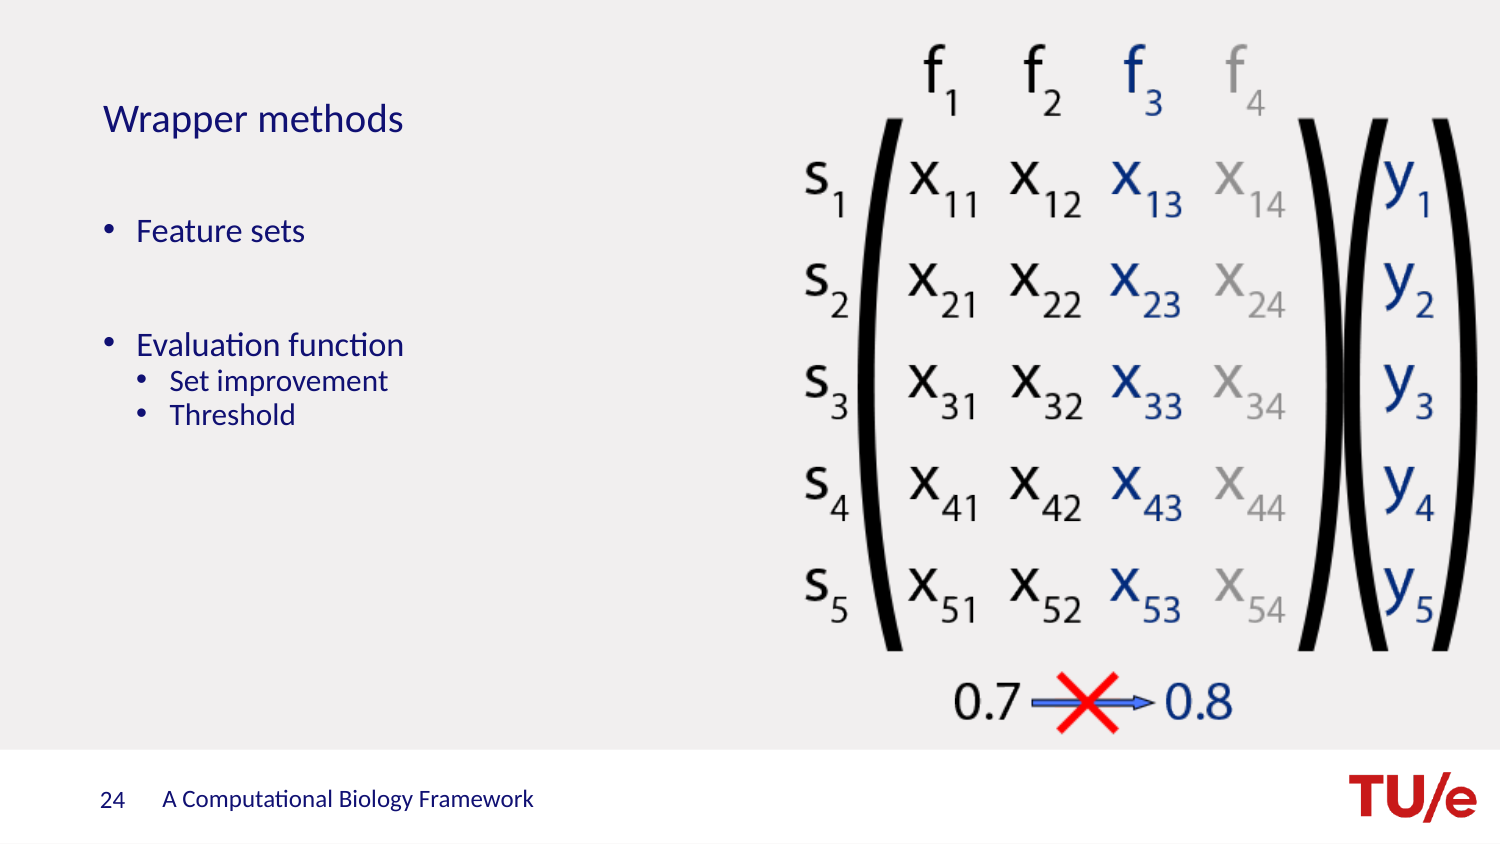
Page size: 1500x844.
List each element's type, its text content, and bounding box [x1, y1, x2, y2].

footer A Computational Biology Framework [162, 782, 1267, 841]
list Wrapper methods Feature sets Evaluation function Set improvement Threshold [103, 102, 694, 750]
picture [1336, 759, 1489, 835]
picture [750, 0, 1500, 750]
slide_number 24 [100, 783, 199, 841]
